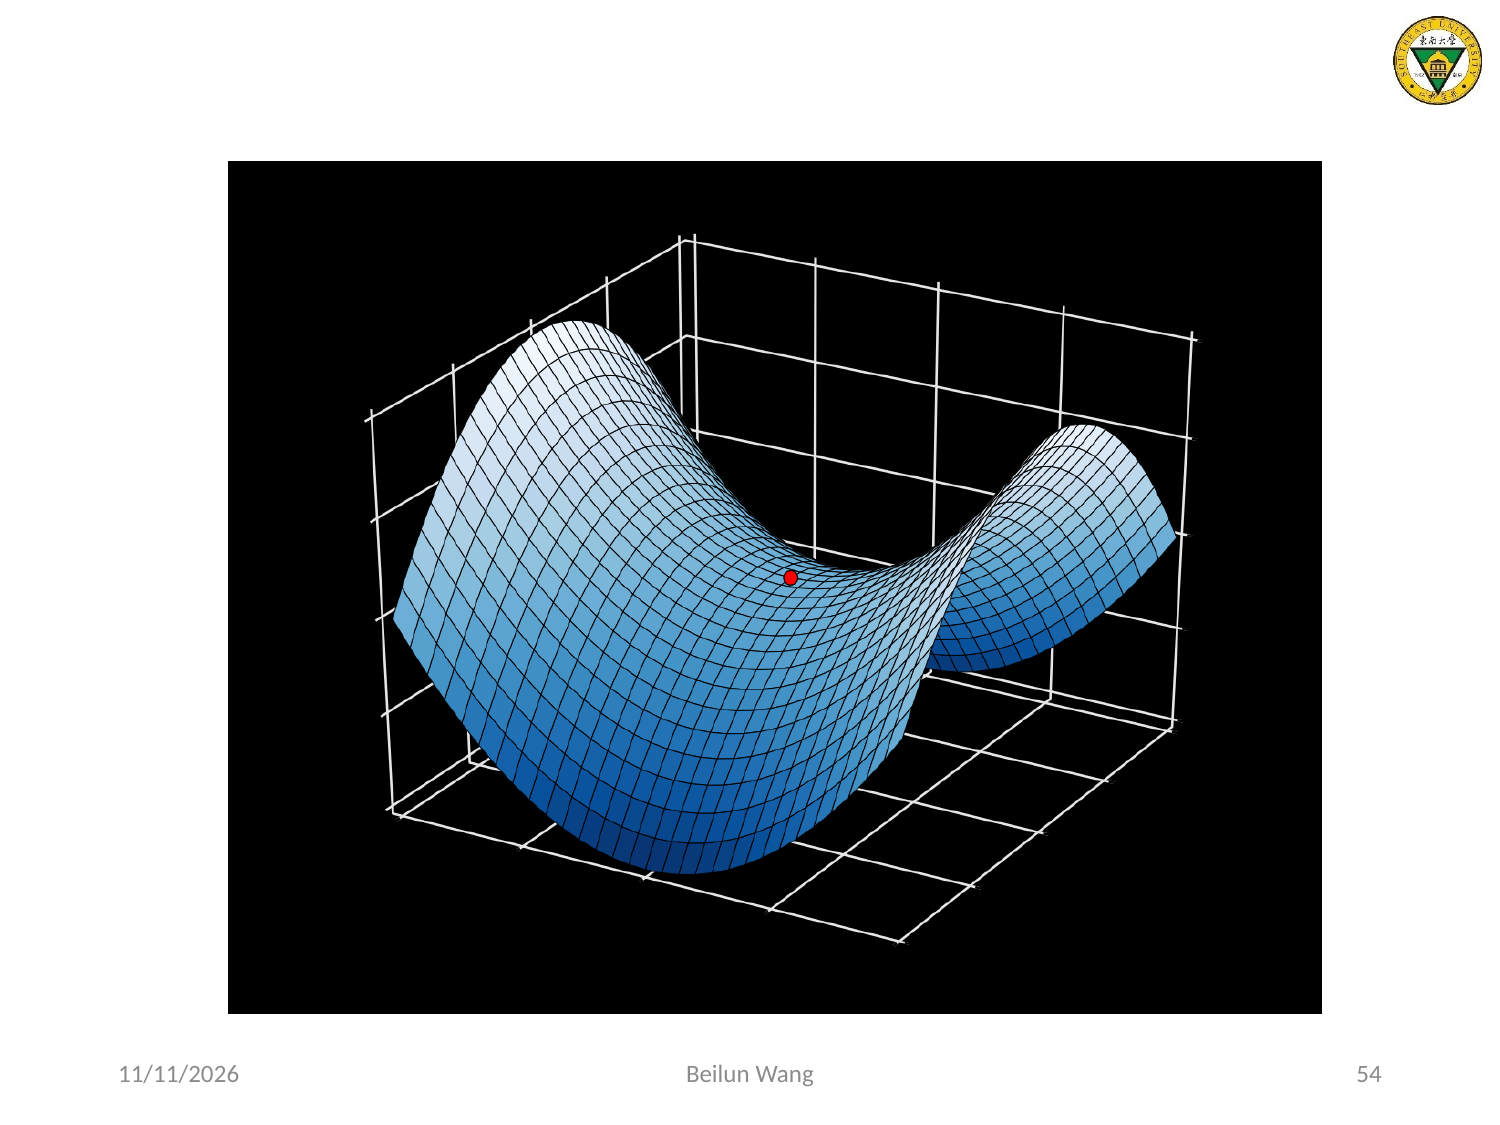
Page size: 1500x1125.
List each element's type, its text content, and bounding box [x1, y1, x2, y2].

footer Beilun Wang [496, 1042, 1004, 1103]
picture [228, 161, 1322, 1014]
picture [1393, 16, 1482, 105]
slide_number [103, 1042, 441, 1103]
slide_number 54 [1059, 1042, 1397, 1103]
